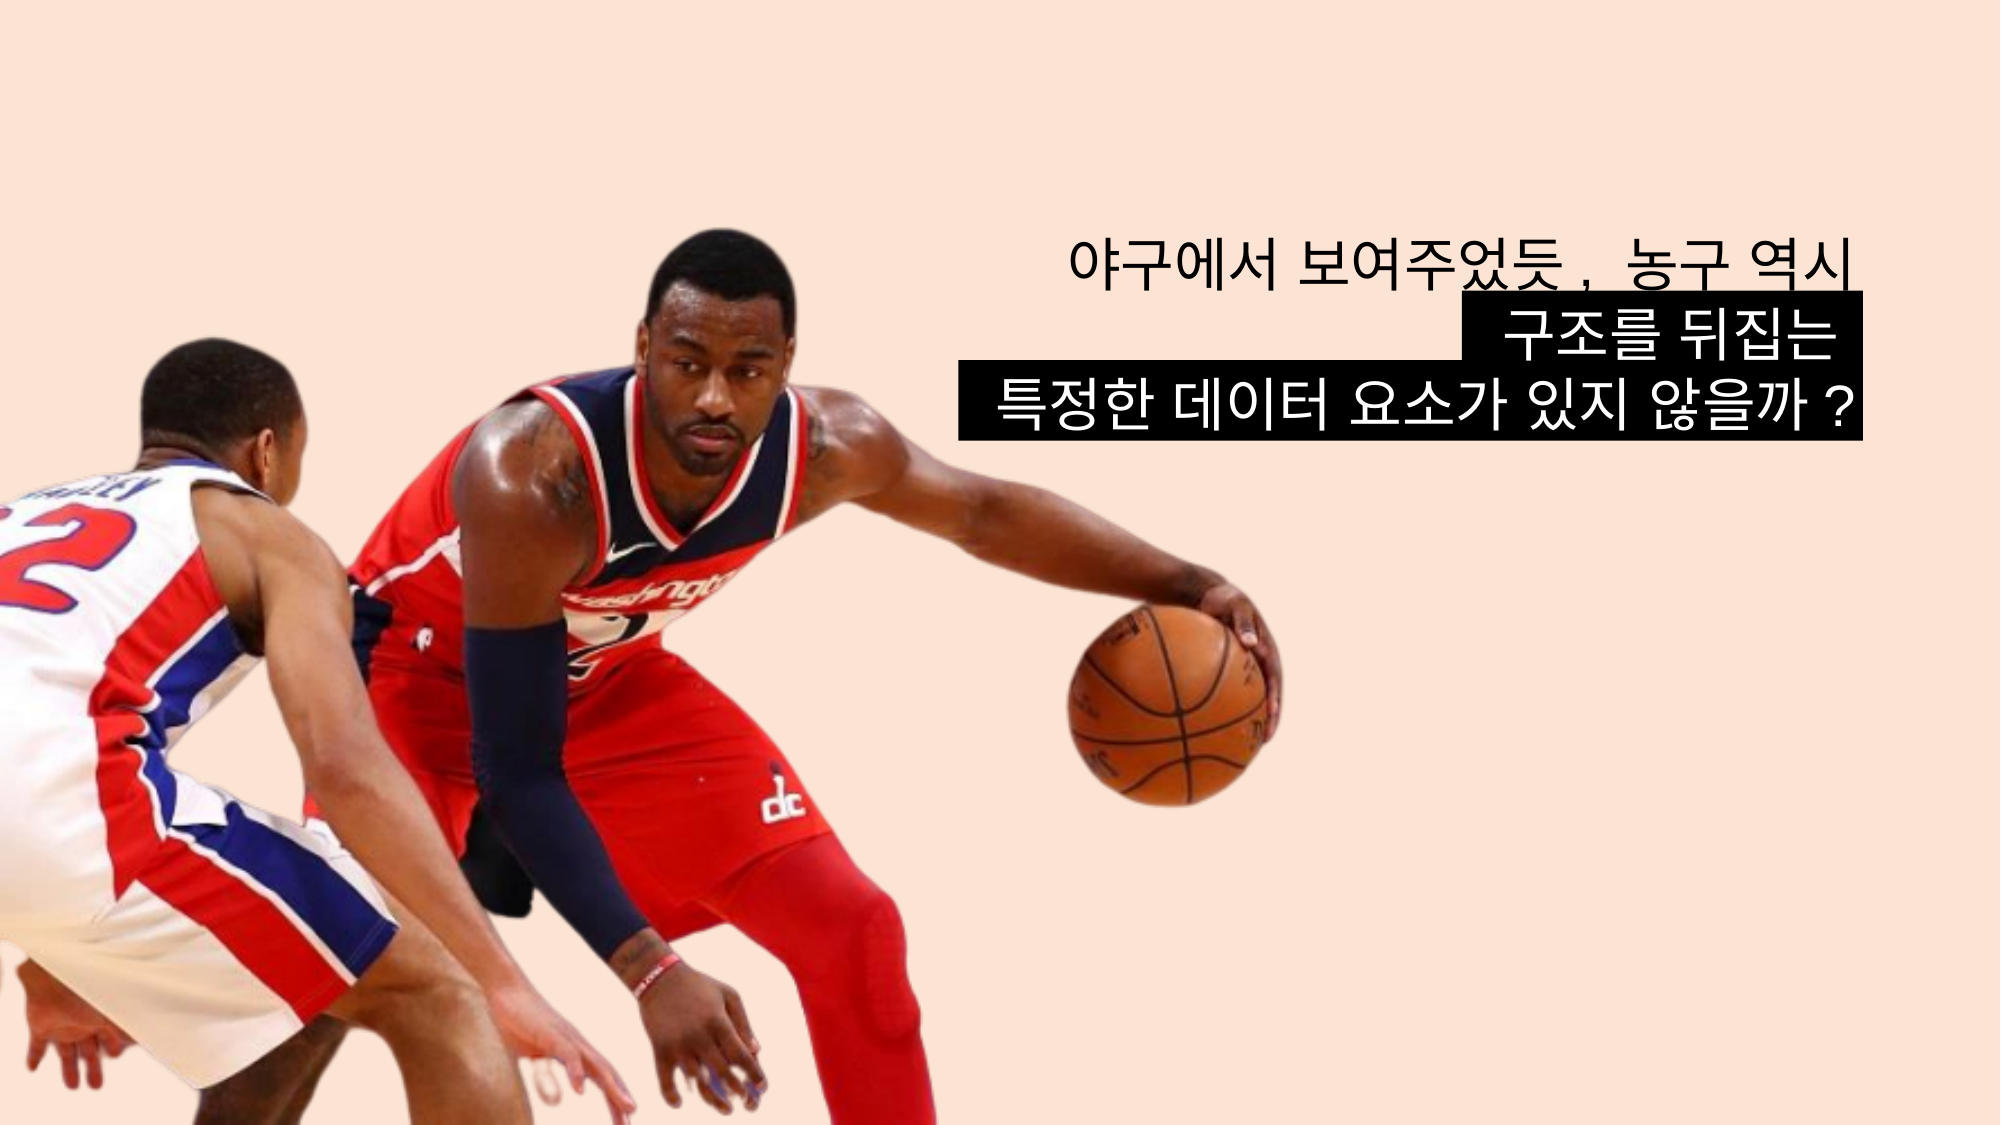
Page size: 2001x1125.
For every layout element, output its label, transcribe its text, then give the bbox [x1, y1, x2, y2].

text_box 야구에서 보여주었듯, 농구 역시 구조를 뒤집는 특정한 데이터 요소가 있지 않을까? [1381, 220, 1871, 446]
picture [0, 208, 1377, 1125]
